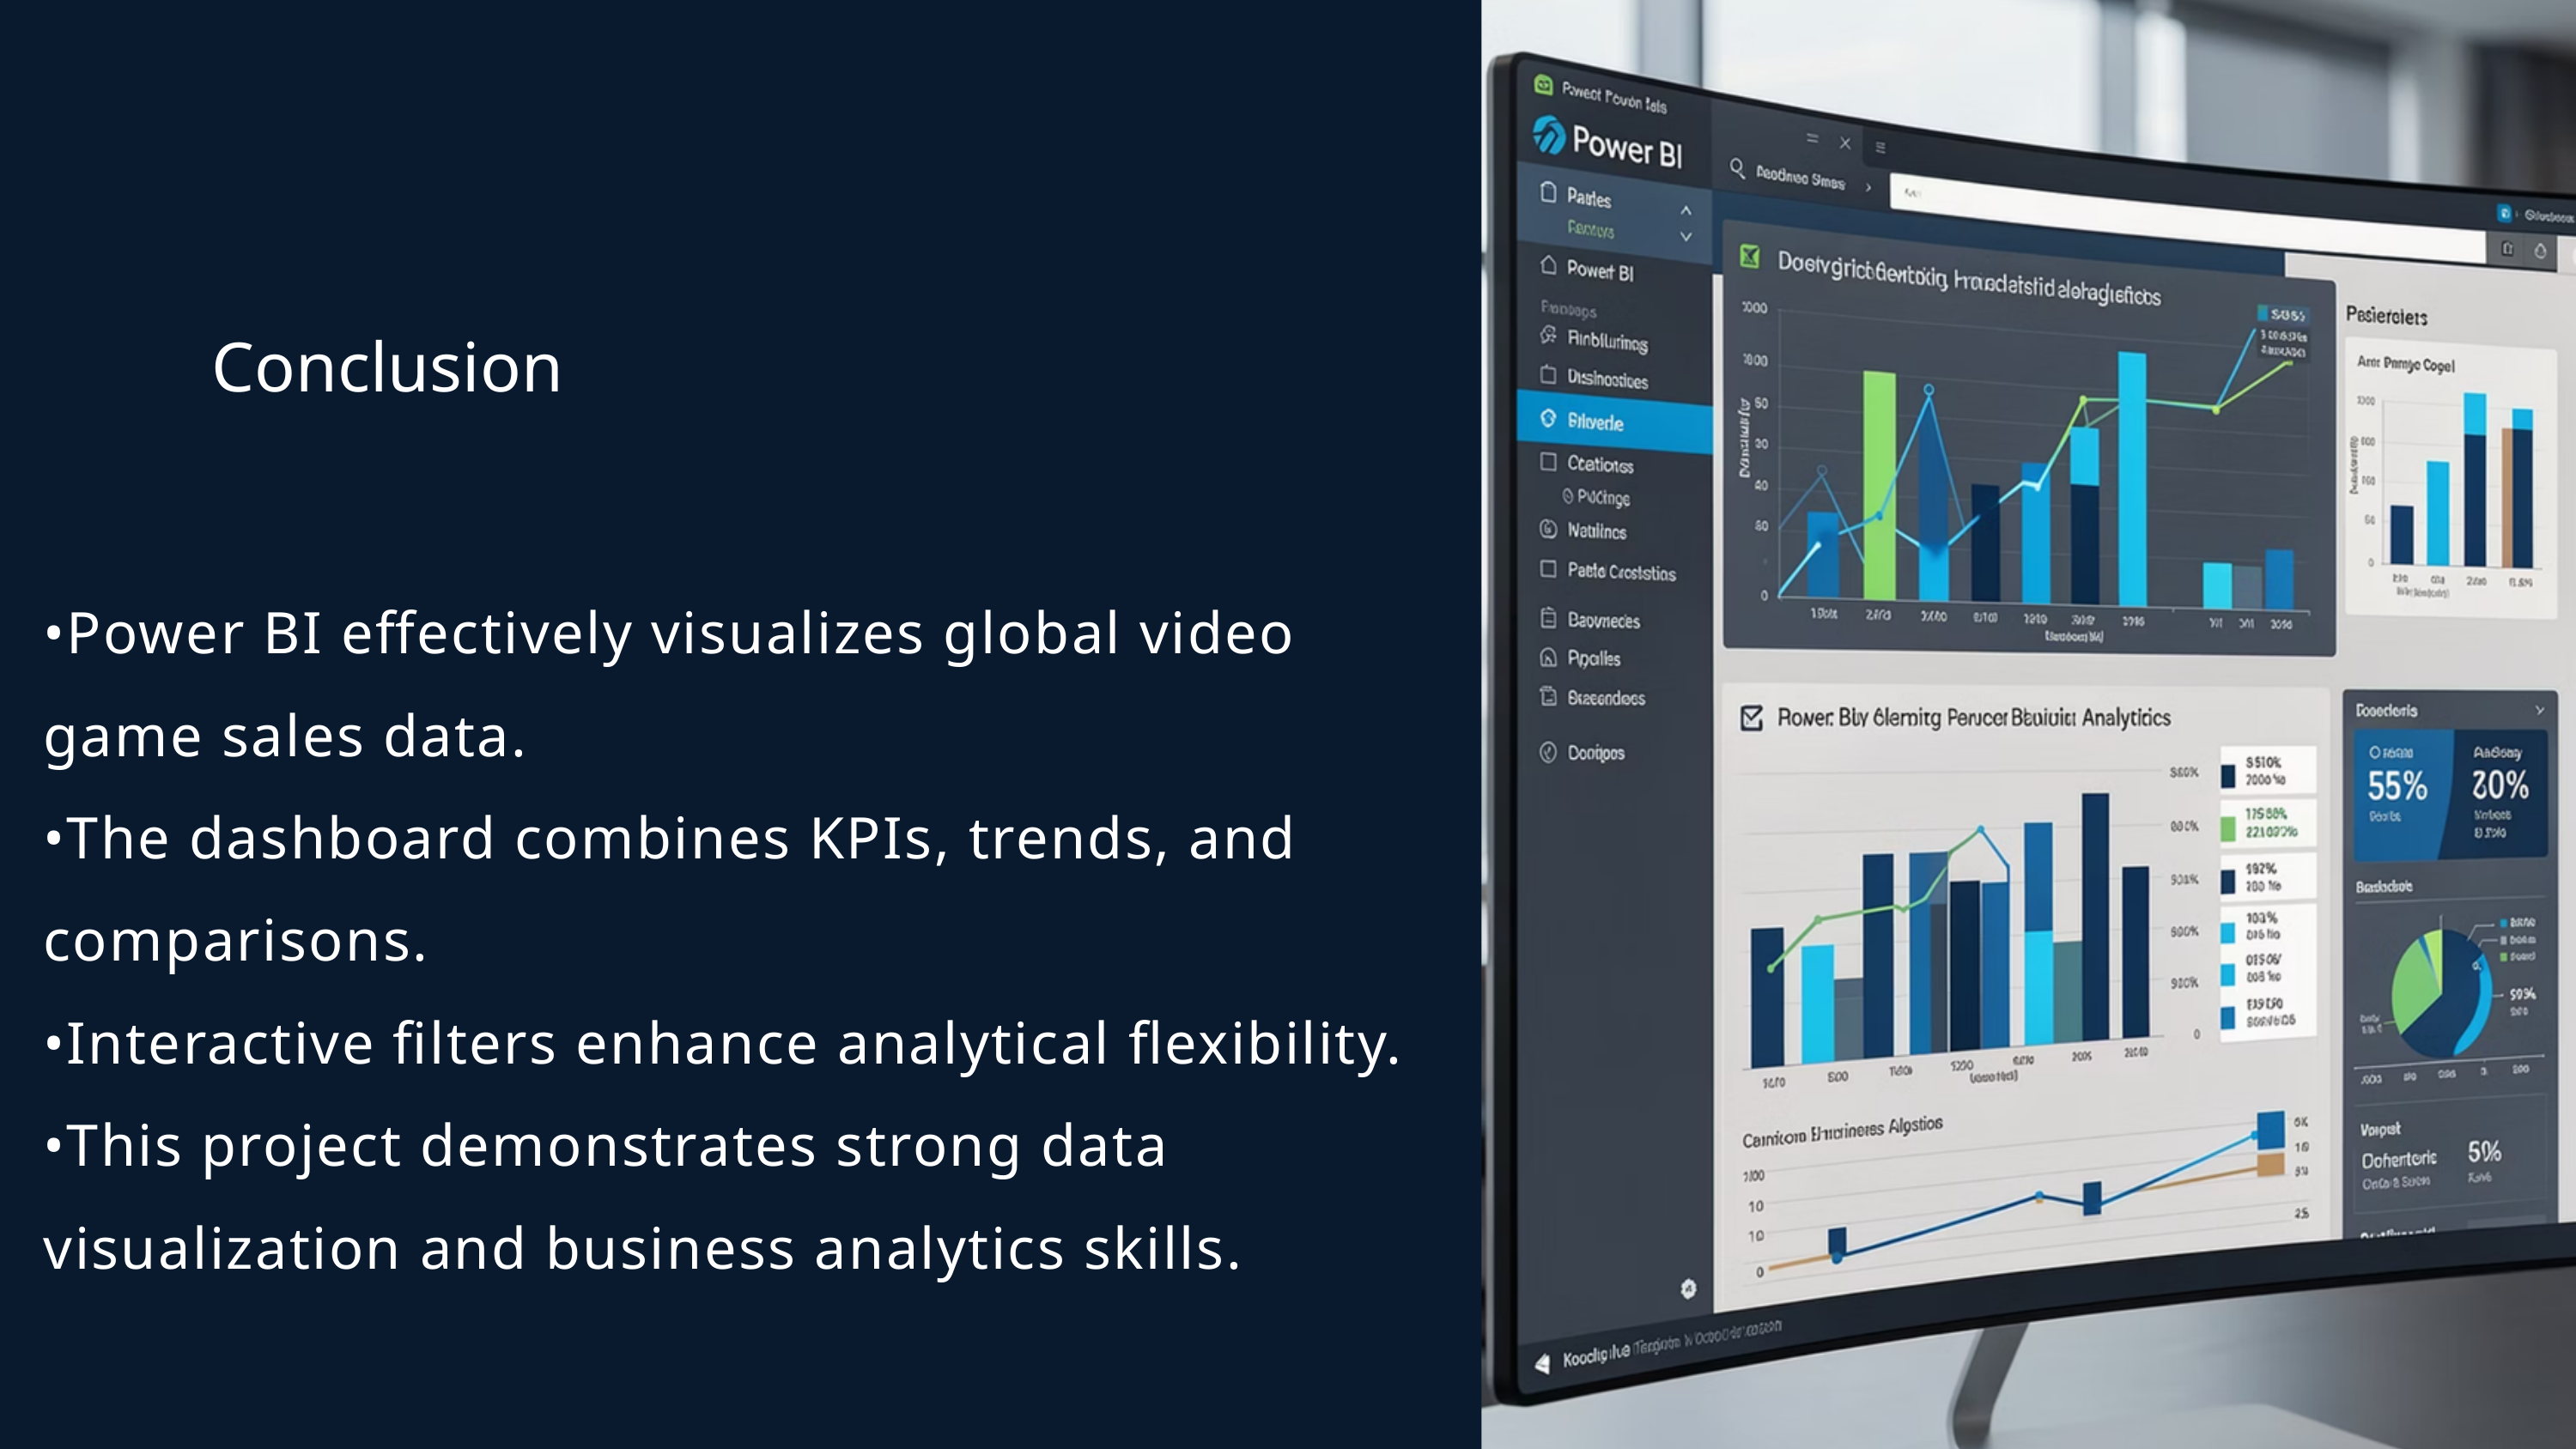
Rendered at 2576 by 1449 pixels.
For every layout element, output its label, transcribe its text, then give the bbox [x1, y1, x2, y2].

text_box [1481, 0, 2576, 1449]
text_box •Power BI effectively visualizes global video game sales data. •The dashboard combines KPIs, trends, and comparisons. •Interactive filters enhance analytical flexibility. •This project demonstrates strong data visualization and business analytics skills. [43, 562, 1443, 1281]
text_box Conclusion [204, 310, 572, 406]
